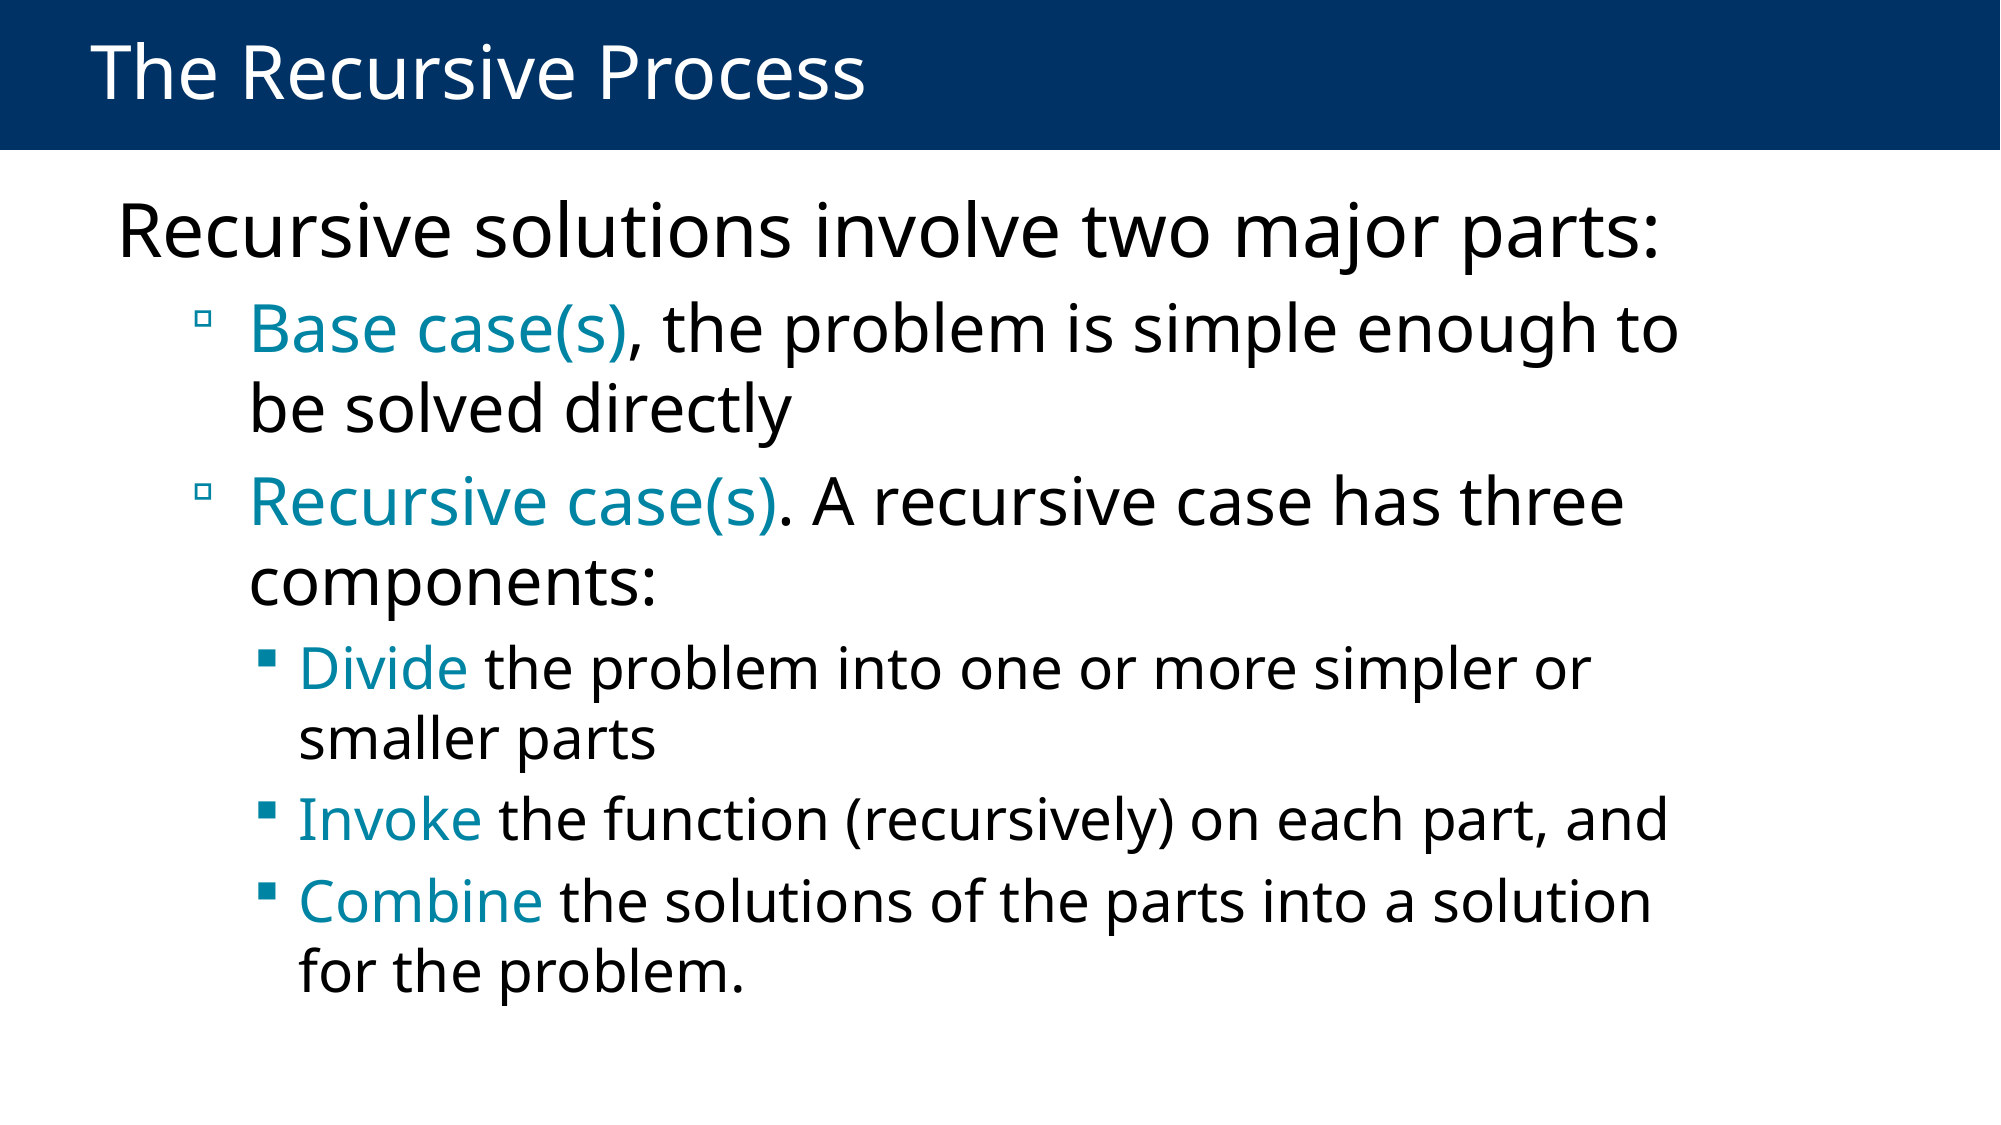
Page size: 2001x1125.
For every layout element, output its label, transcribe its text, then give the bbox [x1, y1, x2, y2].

list Recursive solutions involve two major parts: Base case(s), the problem is simple enough to be solved directly Recursive case(s). A recursive case has three components: Divide the problem into one or more simpler or smaller parts Invoke the function (recursively) on each part, and Combine the solutions of the parts into a solution for the problem. [87, 174, 1752, 1038]
title The Recursive Process [0, 0, 2000, 152]
